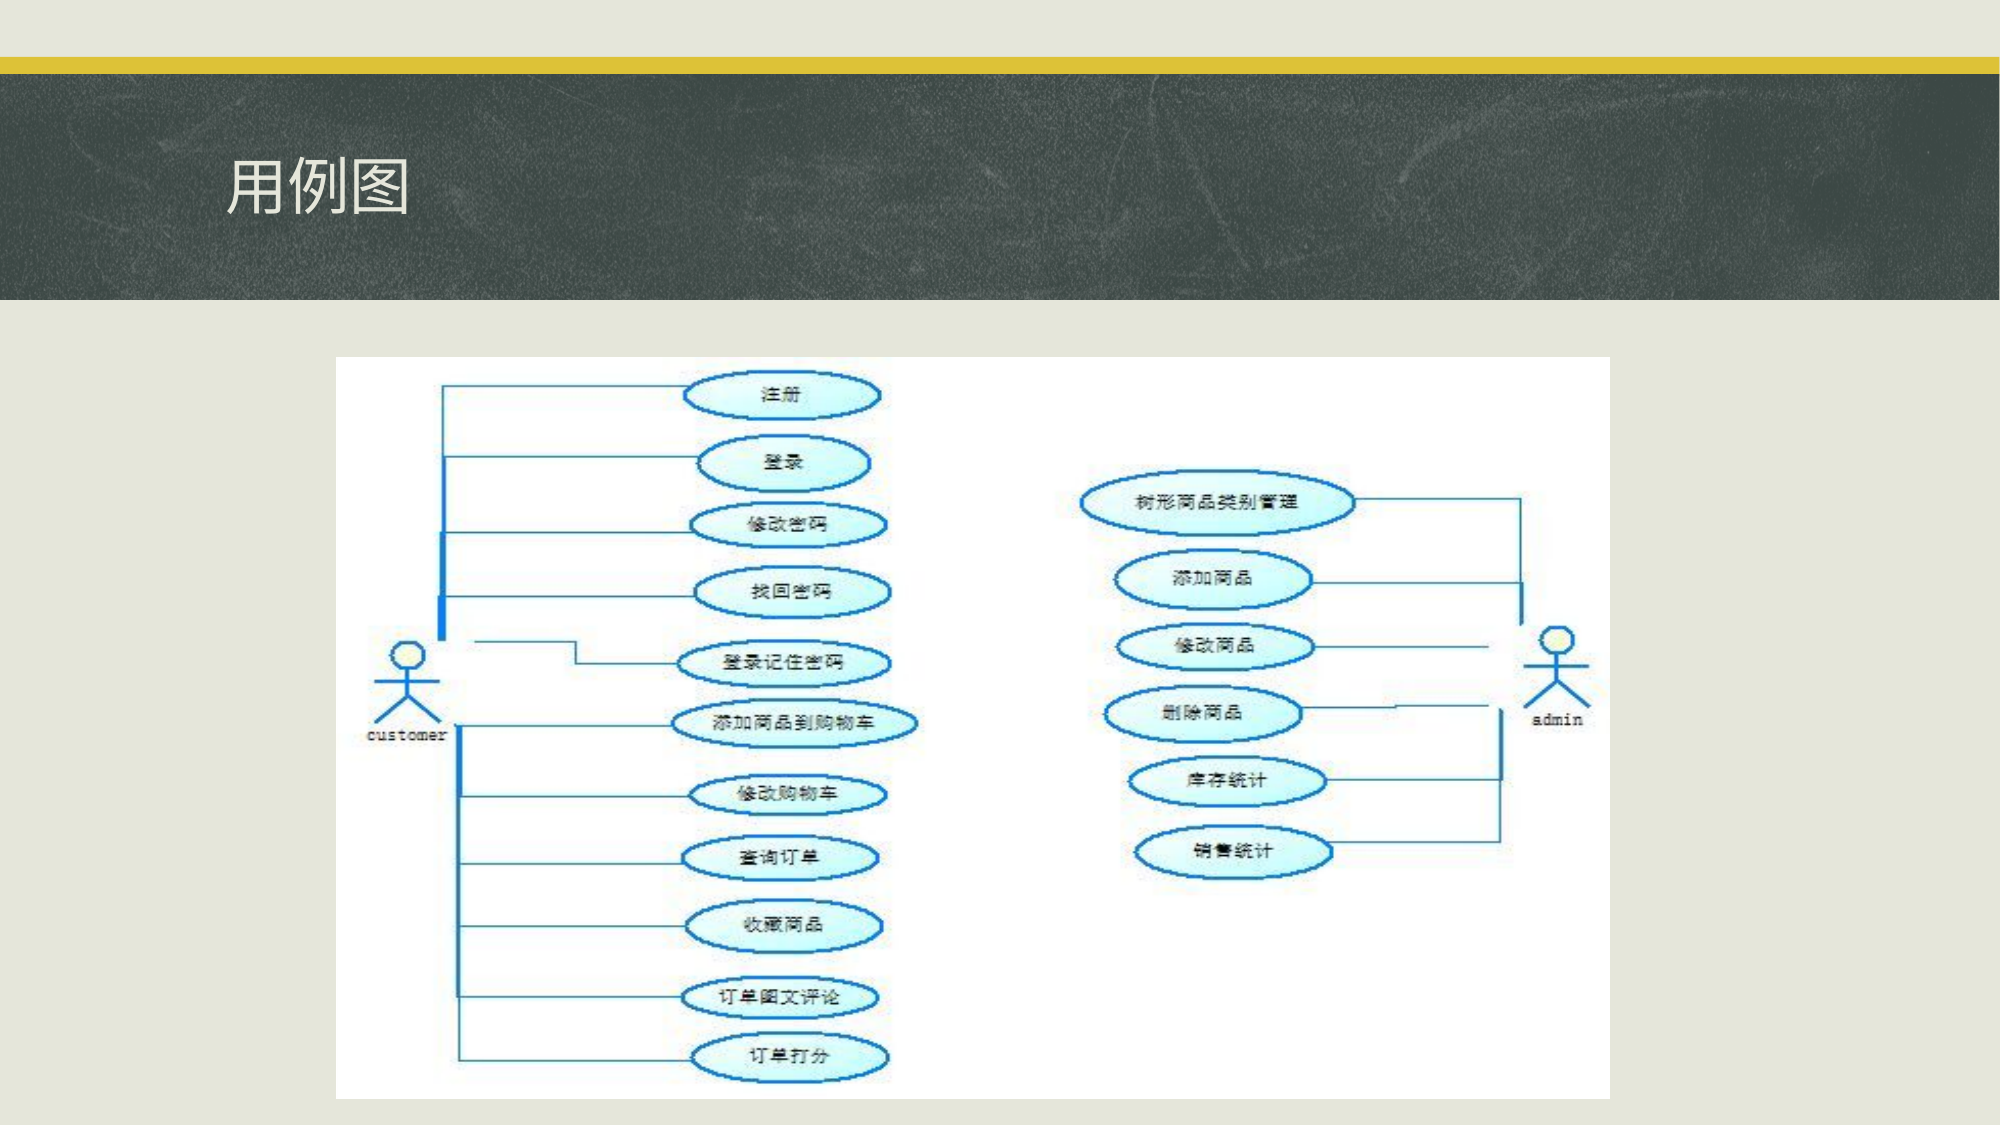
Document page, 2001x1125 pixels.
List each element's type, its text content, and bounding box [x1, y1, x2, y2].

title 用例图 [210, 76, 1790, 300]
picture [0, 74, 2000, 300]
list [336, 357, 1610, 1099]
